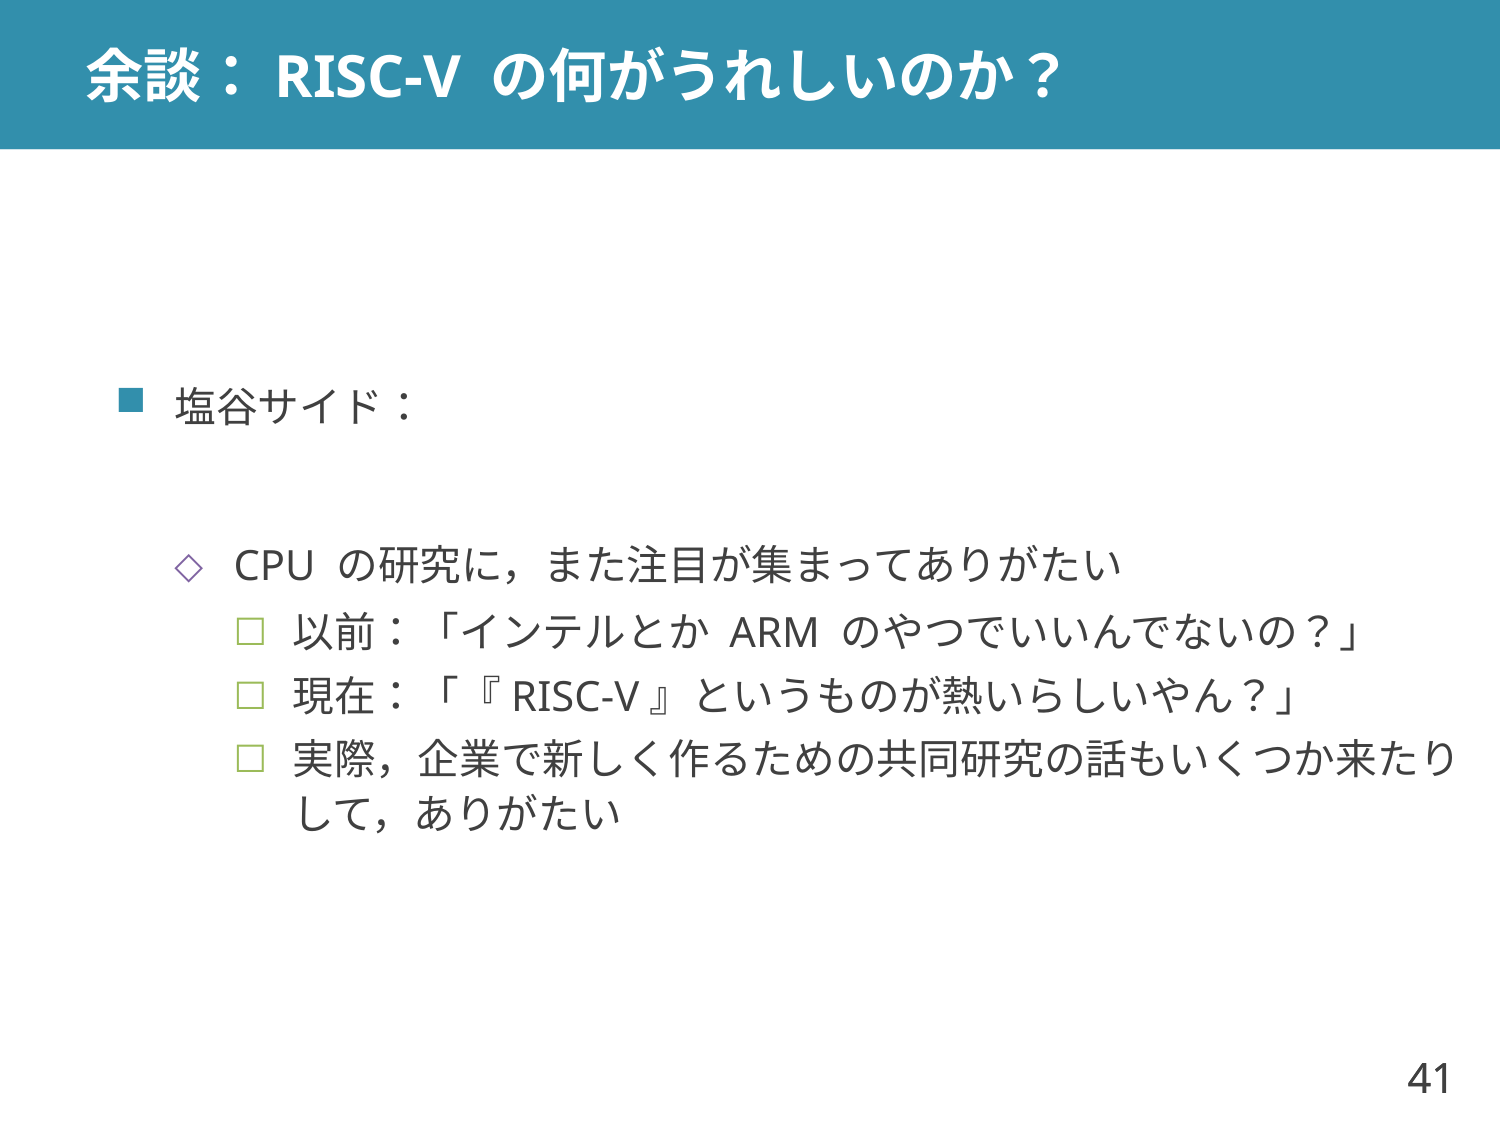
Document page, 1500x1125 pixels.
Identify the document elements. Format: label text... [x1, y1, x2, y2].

list 塩谷サイド： CPU の研究に，また注目が集まってありがたい 以前：「インテルとか ARM のやつでいいんでないの？」 現在：「『RISC-V』というものが熱いらしいやん？」 実際，企業で新しく作るための共同研究の話もいくつか来たりして，ありがたい [100, 178, 1489, 1036]
title 余談：RISC-V の何がうれしいのか？ [70, 0, 1500, 150]
